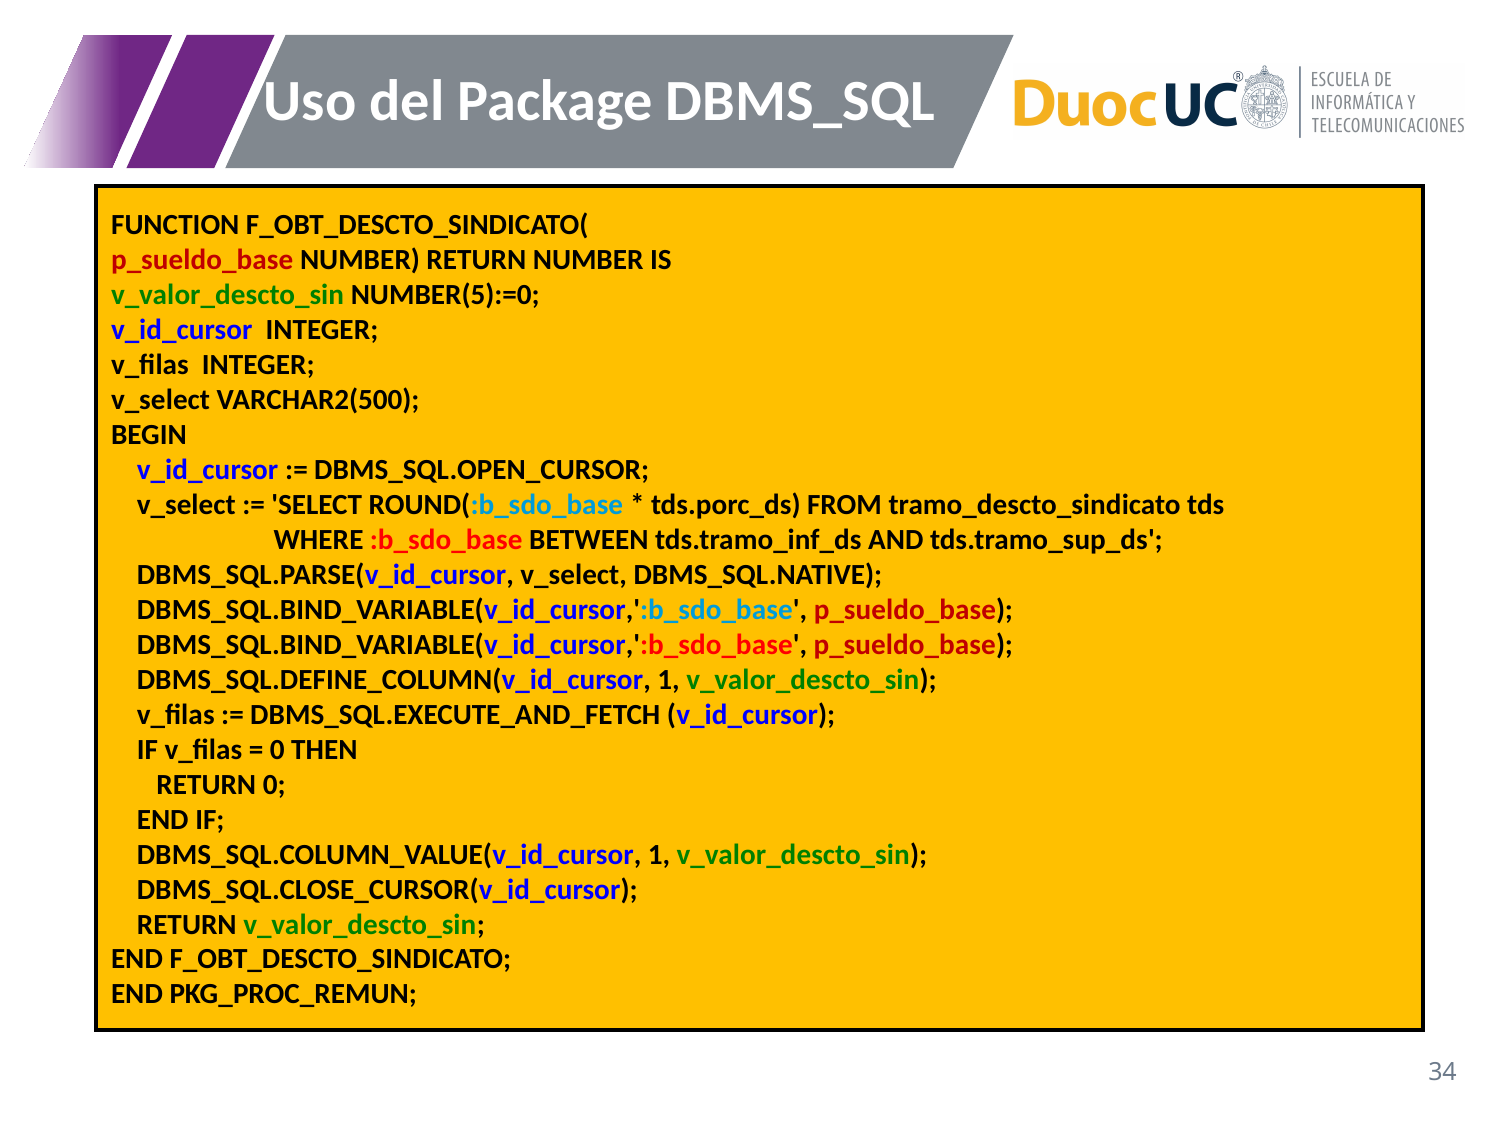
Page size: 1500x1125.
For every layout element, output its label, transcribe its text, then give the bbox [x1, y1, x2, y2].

picture [1013, 63, 1465, 140]
text_box FUNCTION F_OBT_DESCTO_SINDICATO( p_sueldo_base NUMBER) RETURN NUMBER IS v_valor_descto_sin NUMBER(5):=0; v_id_cursor INTEGER; v_filas INTEGER; v_select VARCHAR2(500); BEGIN v_id_cursor := DBMS_SQL.OPEN_CURSOR; v_select := 'SELECT ROUND(:b_sdo_base * tds.porc_ds) FROM tramo_descto_sindicato tds WHERE :b_sdo_base BETWEEN tds.tramo_inf_ds AND tds.tramo_sup_ds'; DBMS_SQL.PARSE(v_id_cursor, v_select, DBMS_SQL.NATIVE); DBMS_SQL.BIND_VARIABLE(v_id_cursor,':b_sdo_base', p_sueldo_base); DBMS_SQL.BIND_VARIABLE(v_id_cursor,':b_sdo_base', p_sueldo_base); DBMS_SQL.DEFINE_COLUMN(v_id_cursor, 1, v_valor_descto_sin); v_filas := DBMS_SQL.EXECUTE_AND_FETCH (v_id_cursor); IF v_filas = 0 THEN RETURN 0; END IF; DBMS_SQL.COLUMN_VALUE(v_id_cursor, 1, v_valor_descto_sin); DBMS_SQL.CLOSE_CURSOR(v_id_cursor); RETURN v_valor_descto_sin; END F_OBT_DESCTO_SINDICATO; END PKG_PROC_REMUN; [96, 185, 1423, 1030]
title Uso del Package DBMS_SQL [249, 34, 985, 169]
